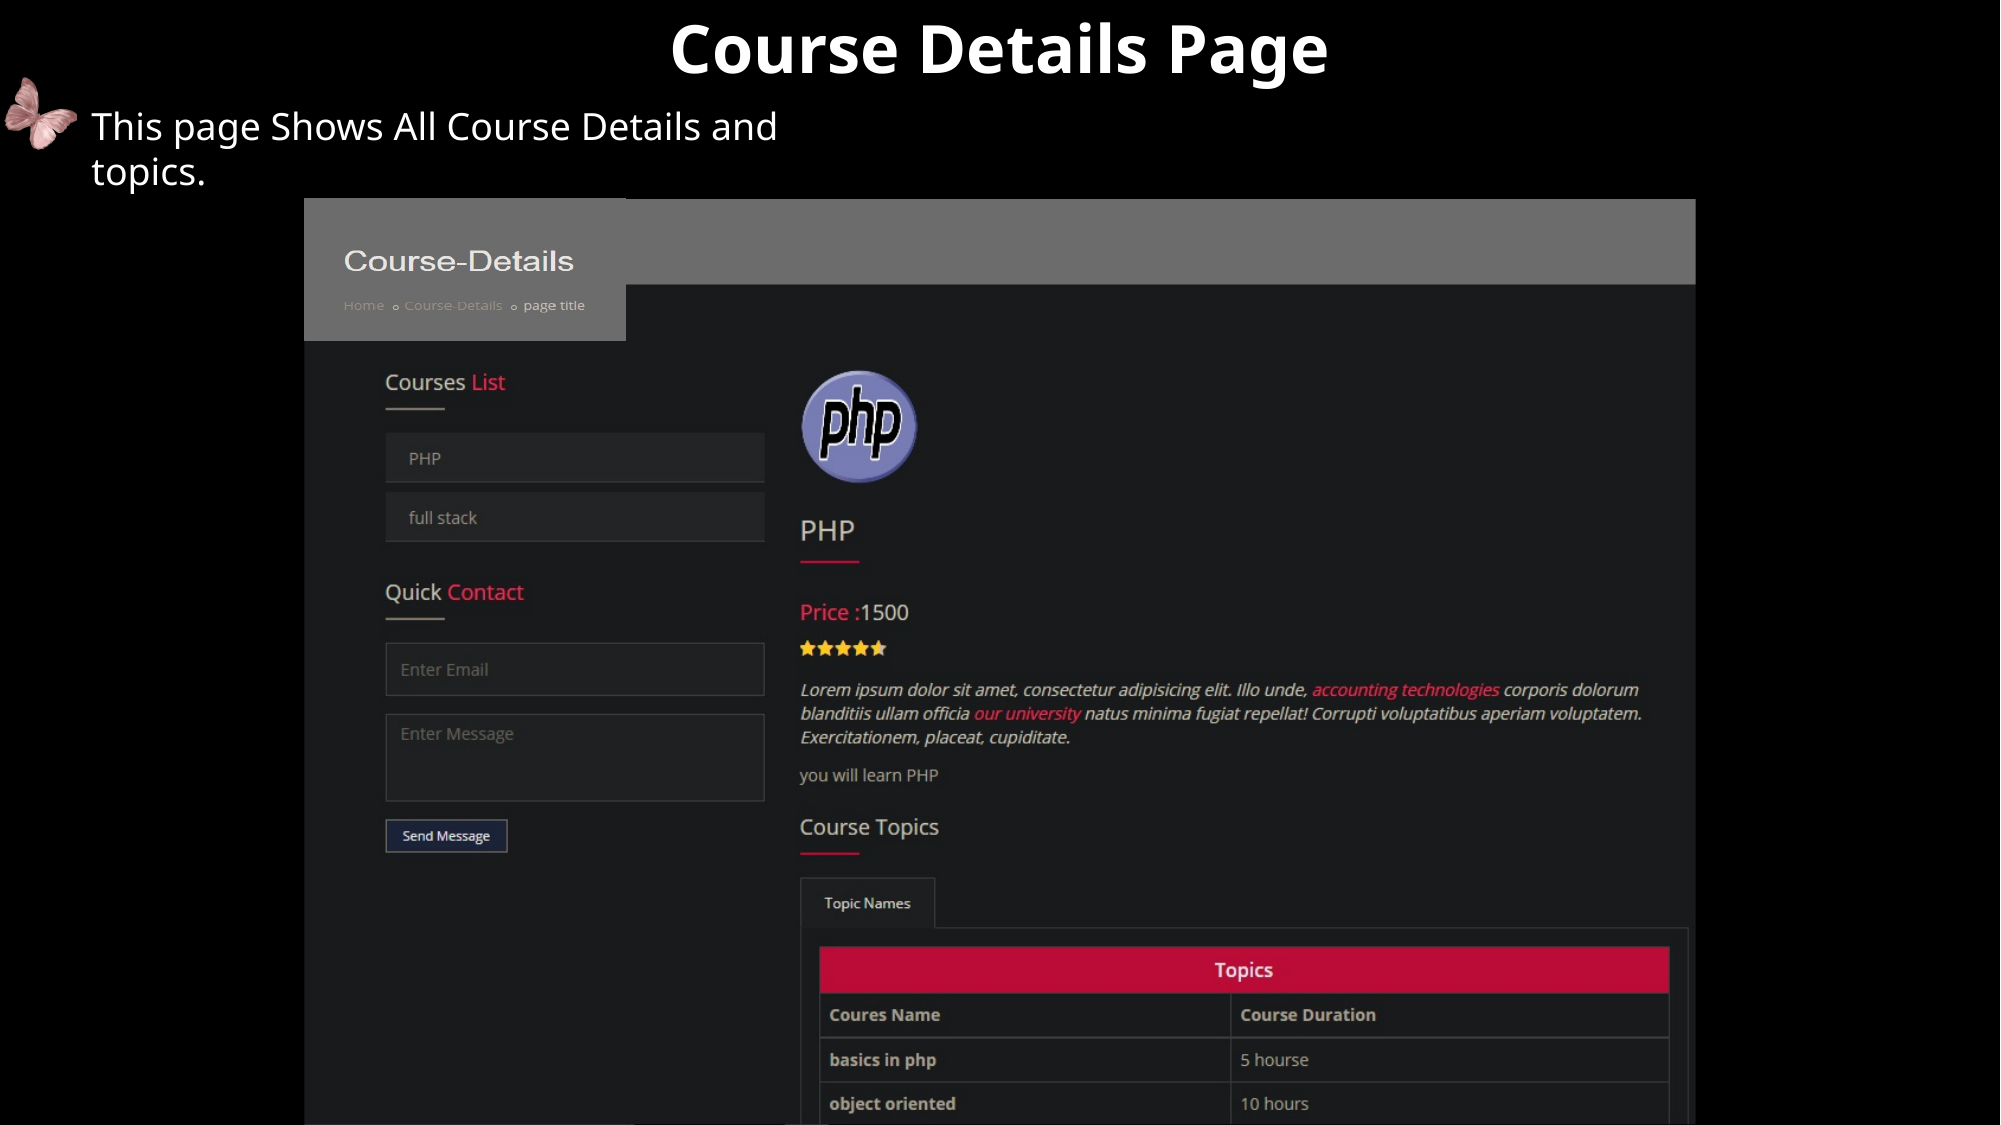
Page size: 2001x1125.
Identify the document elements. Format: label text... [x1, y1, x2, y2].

picture [0, 70, 77, 159]
text_box This page Shows All Course Details and topics. [76, 95, 906, 201]
text_box Course Details Page [652, 0, 1348, 95]
picture [304, 198, 1696, 1125]
